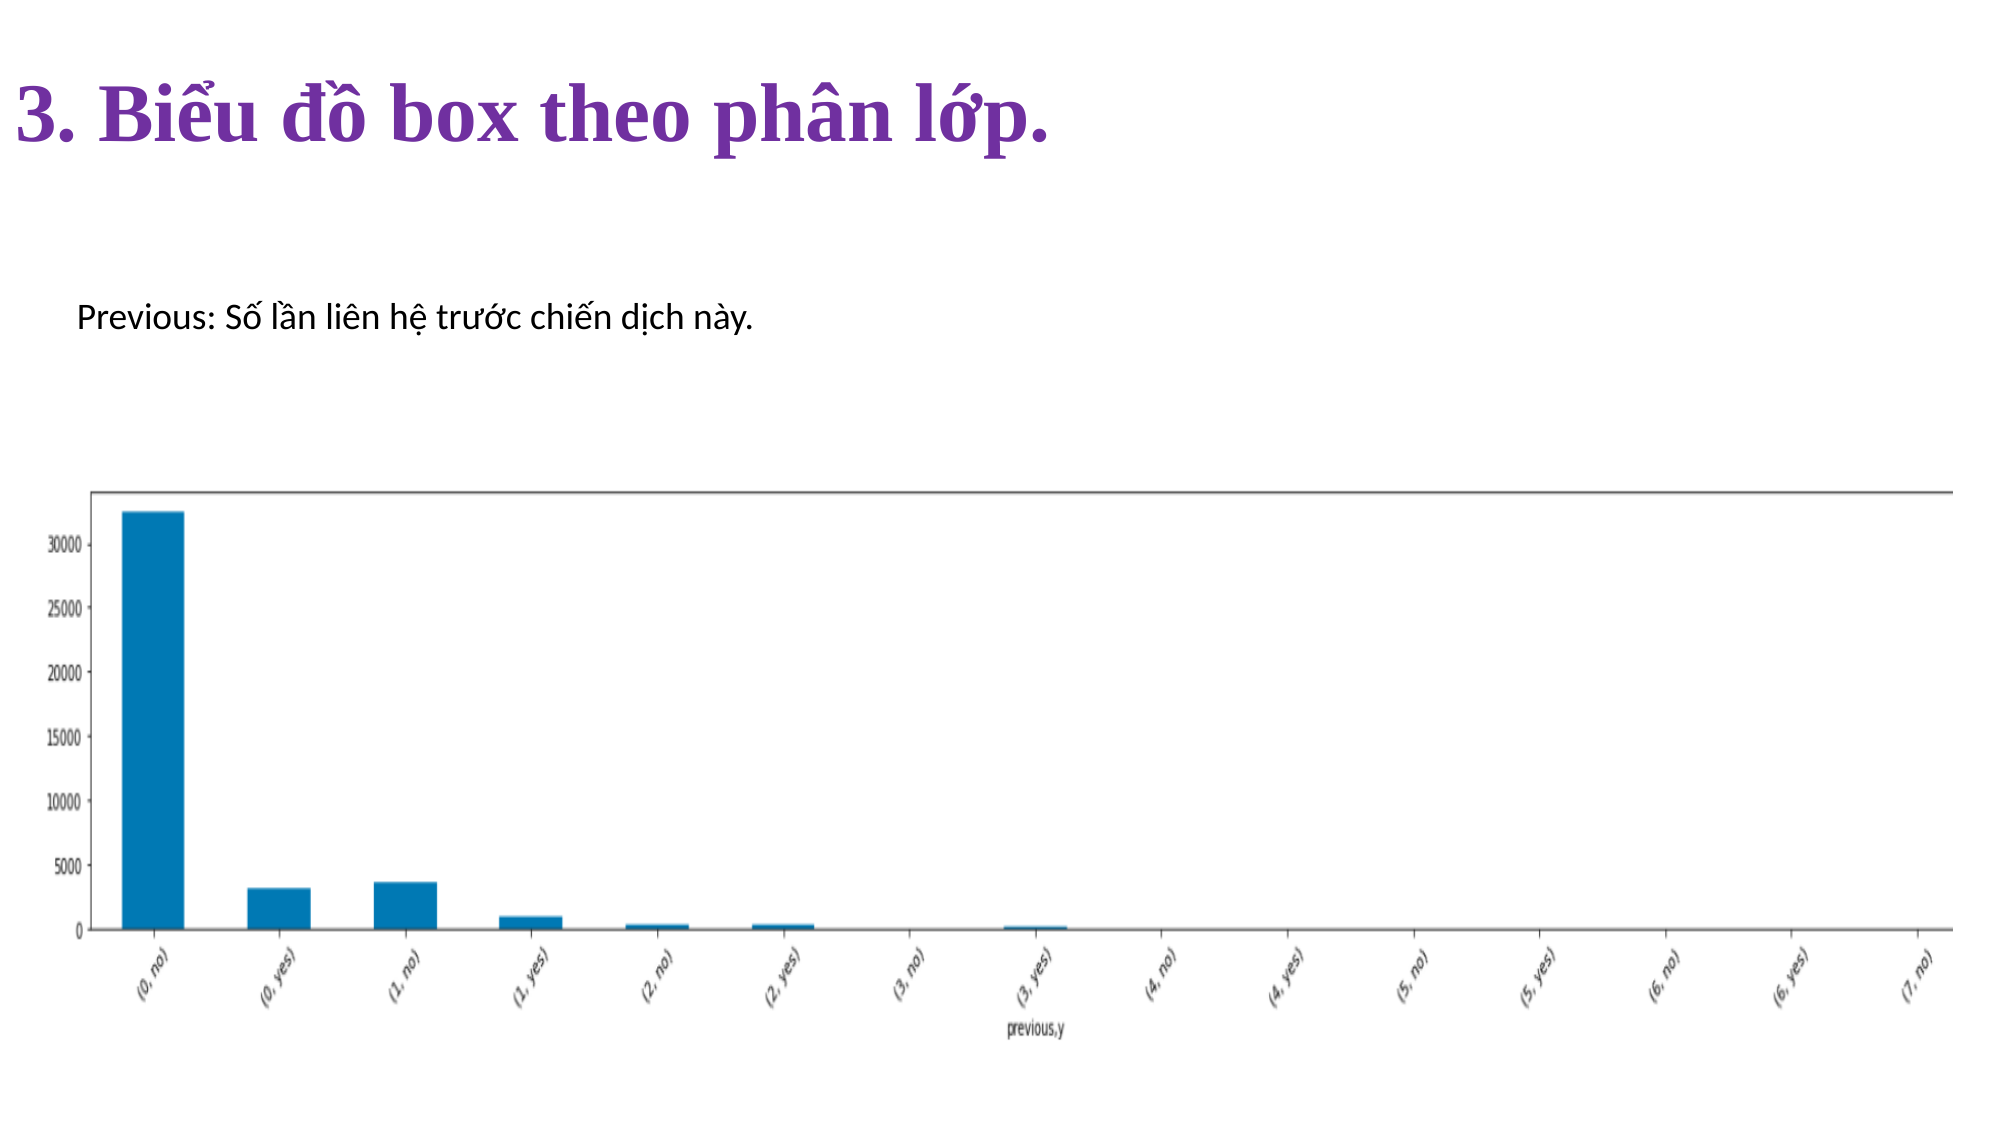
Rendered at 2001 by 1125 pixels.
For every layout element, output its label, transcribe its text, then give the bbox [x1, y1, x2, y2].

text_box Previous: Số lần liên hệ trước chiến dịch này. [62, 284, 770, 345]
picture [43, 474, 1953, 1047]
title 3. Biểu đồ box theo phân lớp. [0, 0, 1642, 230]
